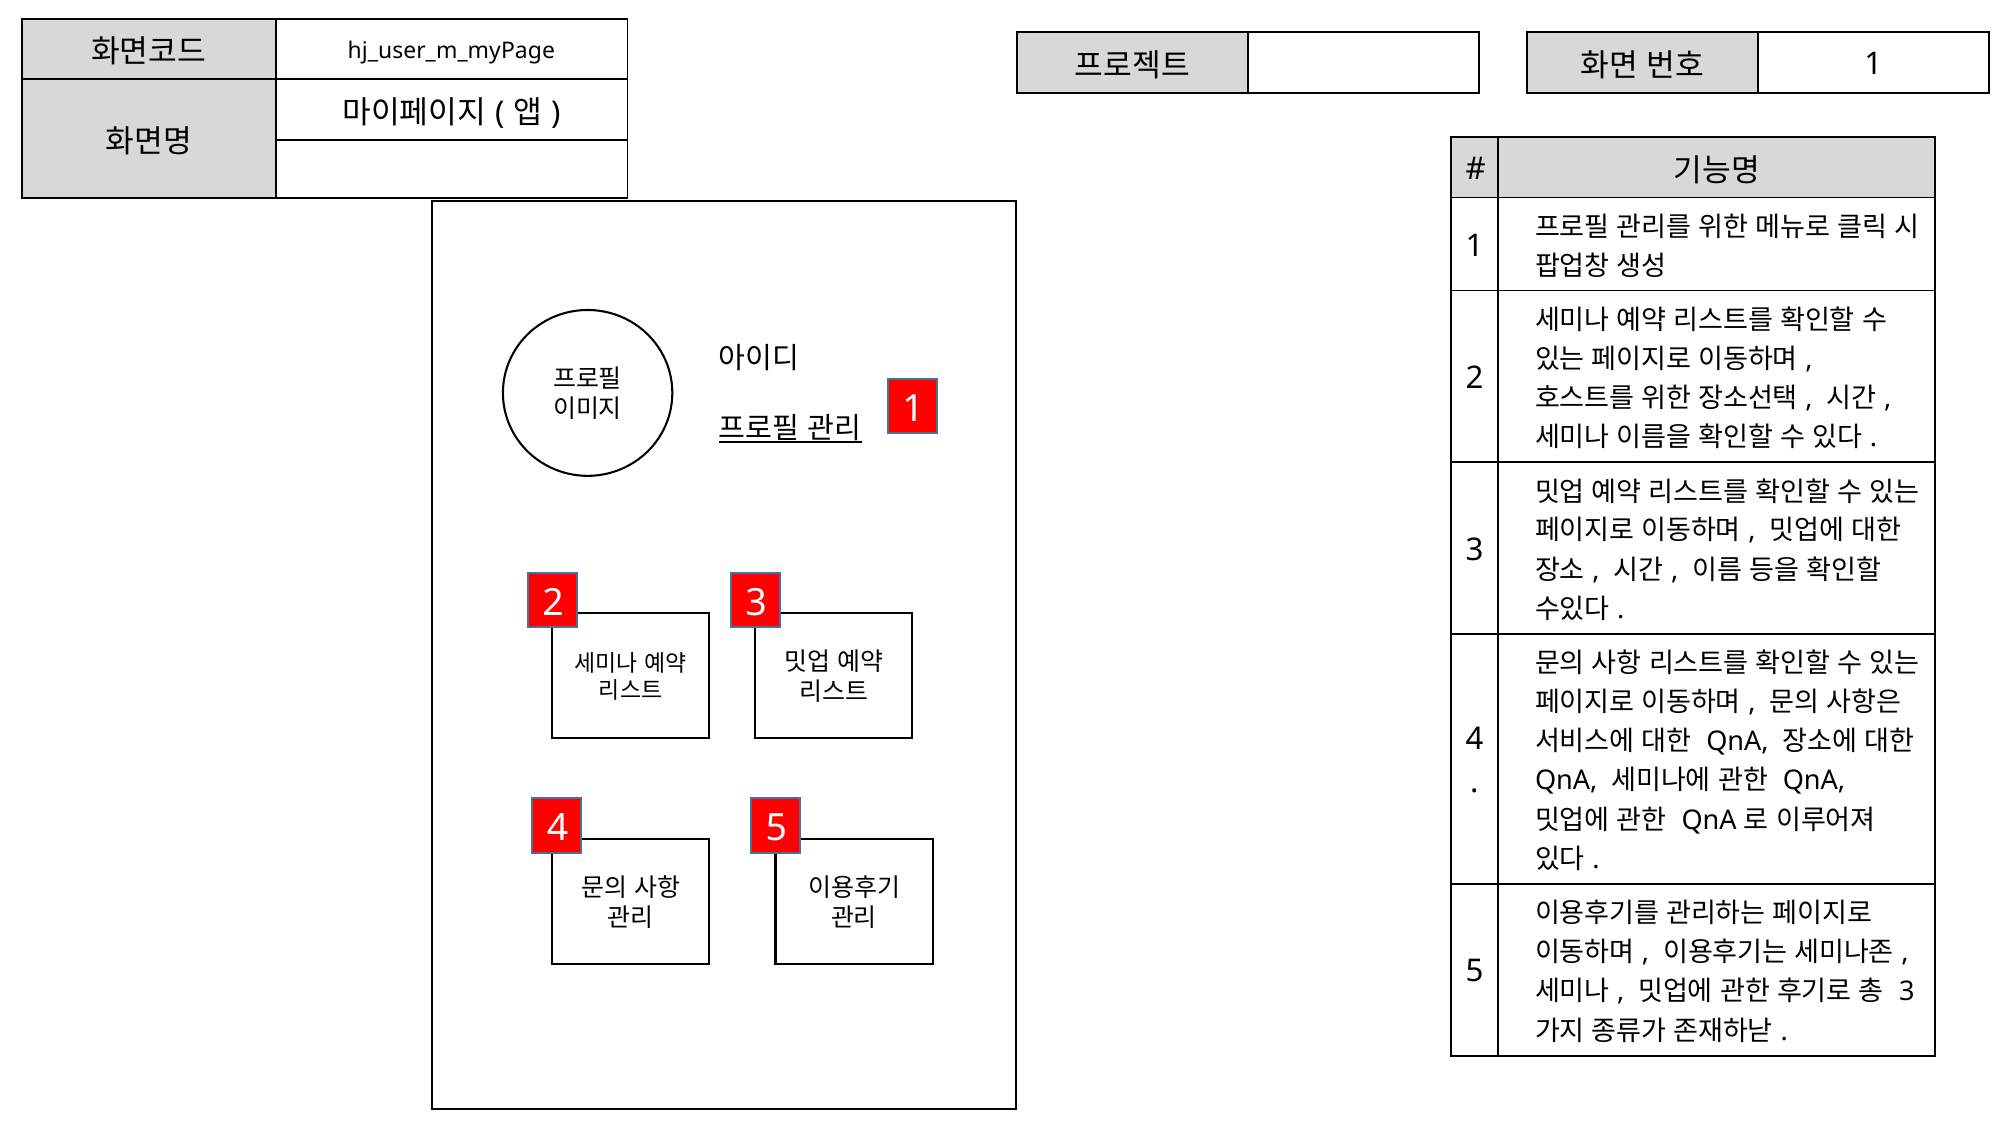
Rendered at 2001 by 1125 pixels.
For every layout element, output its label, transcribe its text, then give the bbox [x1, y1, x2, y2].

text_box 4 [531, 797, 582, 854]
text_box 아이디 프로필 관리 [704, 332, 937, 452]
text_box 문의 사항 관리 [551, 838, 710, 965]
table_header hj_user_m_myPage [277, 20, 627, 78]
table_header 화면 번호 [1528, 33, 1757, 92]
table_cell 3 [1452, 463, 1497, 633]
table_cell 프로필 관리를 위한 메뉴로 클릭 시 팝업창 생성 [1499, 198, 1934, 290]
text_box [431, 200, 1017, 1110]
table_cell 이용후기를 관리하는 페이지로 이동하며, 이용후기는 세미나존, 세미나, 밋업에 관한 후기로 총 3가지 종류가 존재하낟. [1499, 885, 1934, 1055]
table_header 프로젝트 [1018, 33, 1247, 92]
text_box 밋업 예약 리스트 [754, 612, 913, 739]
table_cell 2 [1452, 291, 1497, 461]
text_box 1 [887, 378, 938, 434]
text_box 세미나 예약 리스트 [551, 612, 710, 739]
table_header # [1452, 138, 1497, 197]
table_cell [277, 141, 627, 197]
table_cell 문의 사항 리스트를 확인할 수 있는 페이지로 이동하며, 문의 사항은 서비스에 대한 QnA, 장소에 대한 QnA, 세미나에 관한 QnA, 밋업에 관한 QnA로 이루어져 있다. [1499, 635, 1934, 883]
table_header [1249, 33, 1478, 92]
table_cell 밋업 예약 리스트를 확인할 수 있는 페이지로 이동하며, 밋업에 대한 장소, 시간, 이름 등을 확인할 수있다. [1499, 463, 1934, 633]
text_box 5 [750, 797, 801, 854]
table_cell 5 [1452, 885, 1497, 1055]
table_cell 4. [1452, 635, 1497, 883]
table_cell 세미나 예약 리스트를 확인할 수 있는 페이지로 이동하며, 호스트를 위한 장소선택, 시간, 세미나 이름을 확인할 수 있다. [1499, 291, 1934, 461]
text_box 3 [730, 572, 781, 628]
table_cell 마이페이지(앱) [277, 80, 627, 139]
table_cell 화면명 [23, 80, 275, 197]
table_header 1 [1759, 33, 1988, 92]
table_cell 1 [1452, 198, 1497, 290]
text_box 이용후기 관리 [774, 838, 934, 965]
table_header 화면코드 [23, 20, 275, 78]
text_box 프로필이미지 [501, 308, 674, 477]
text_box 2 [527, 572, 578, 628]
table_header 기능명 [1499, 138, 1934, 197]
